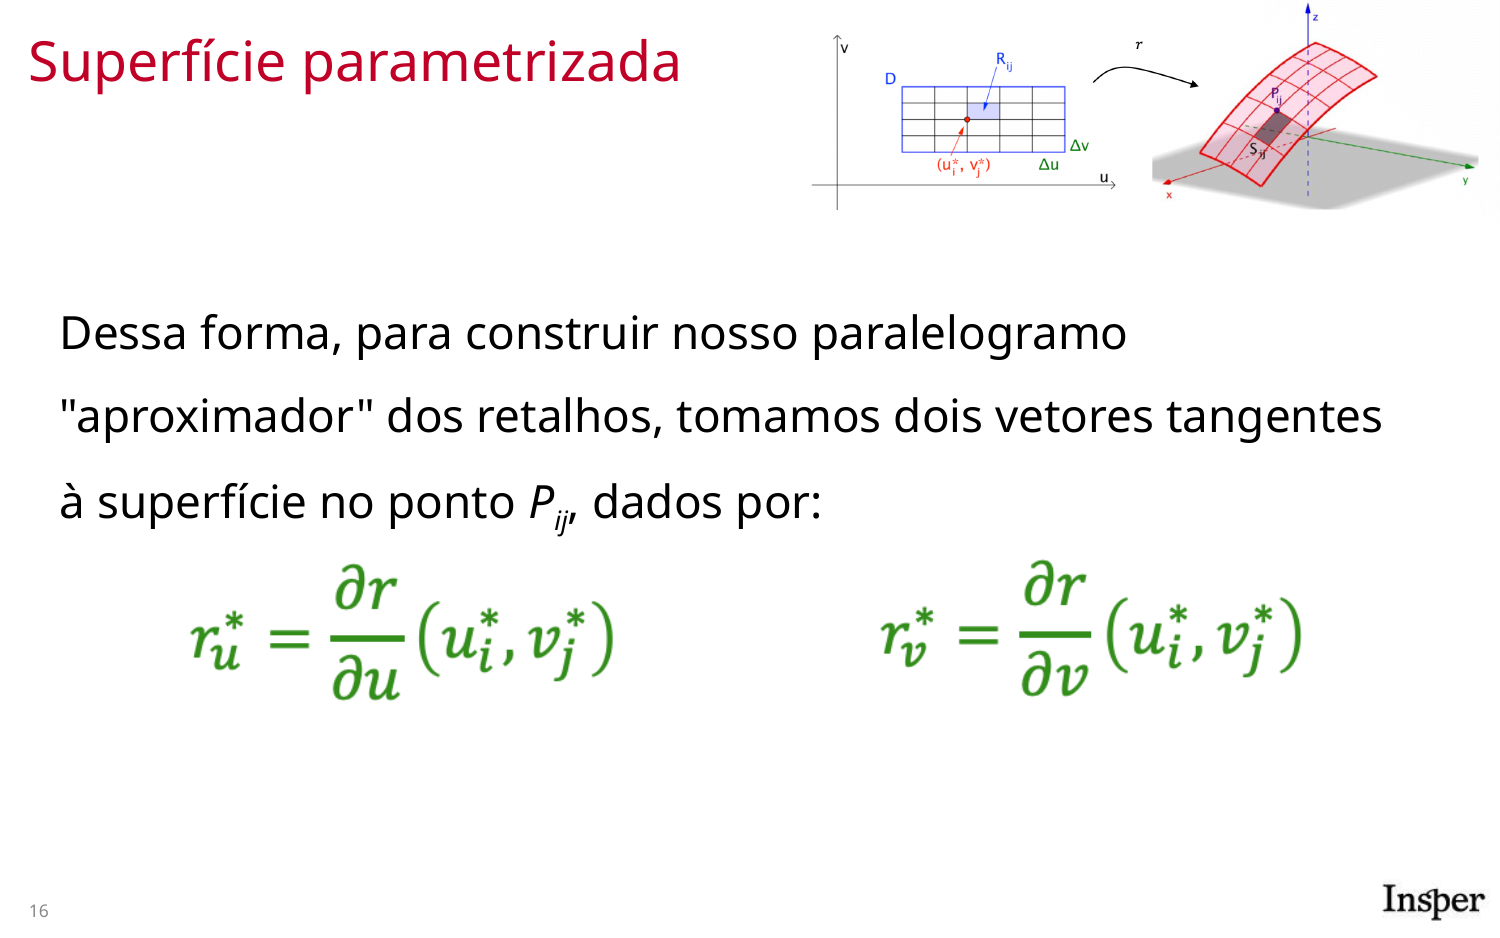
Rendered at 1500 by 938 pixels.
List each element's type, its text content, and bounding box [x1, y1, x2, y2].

list Dessa forma, para construir nosso paralelogramo "aproximador" dos retalhos, tomamos dois vetores tangentes à superfície no ponto Pij, dados por: [44, 269, 1428, 538]
slide_number 16 [0, 887, 78, 938]
title Superfície parametrizada [13, 18, 795, 104]
picture [159, 0, 1500, 938]
